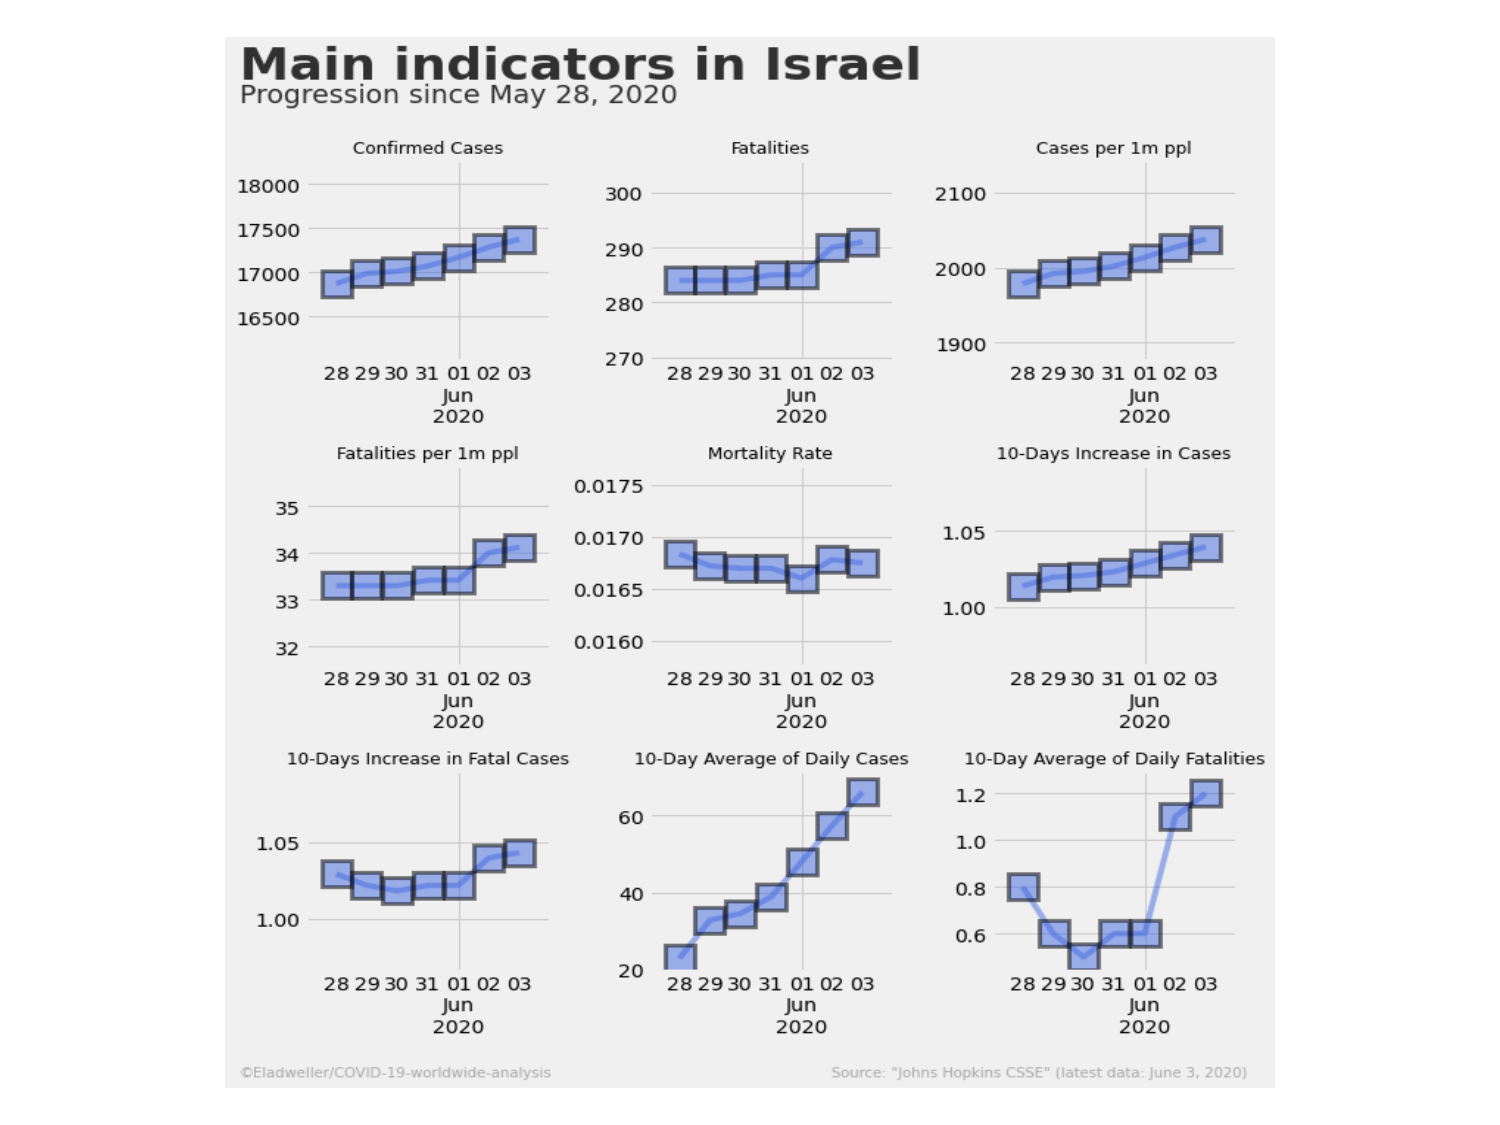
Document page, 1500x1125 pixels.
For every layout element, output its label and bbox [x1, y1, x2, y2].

picture [224, 37, 1276, 1088]
